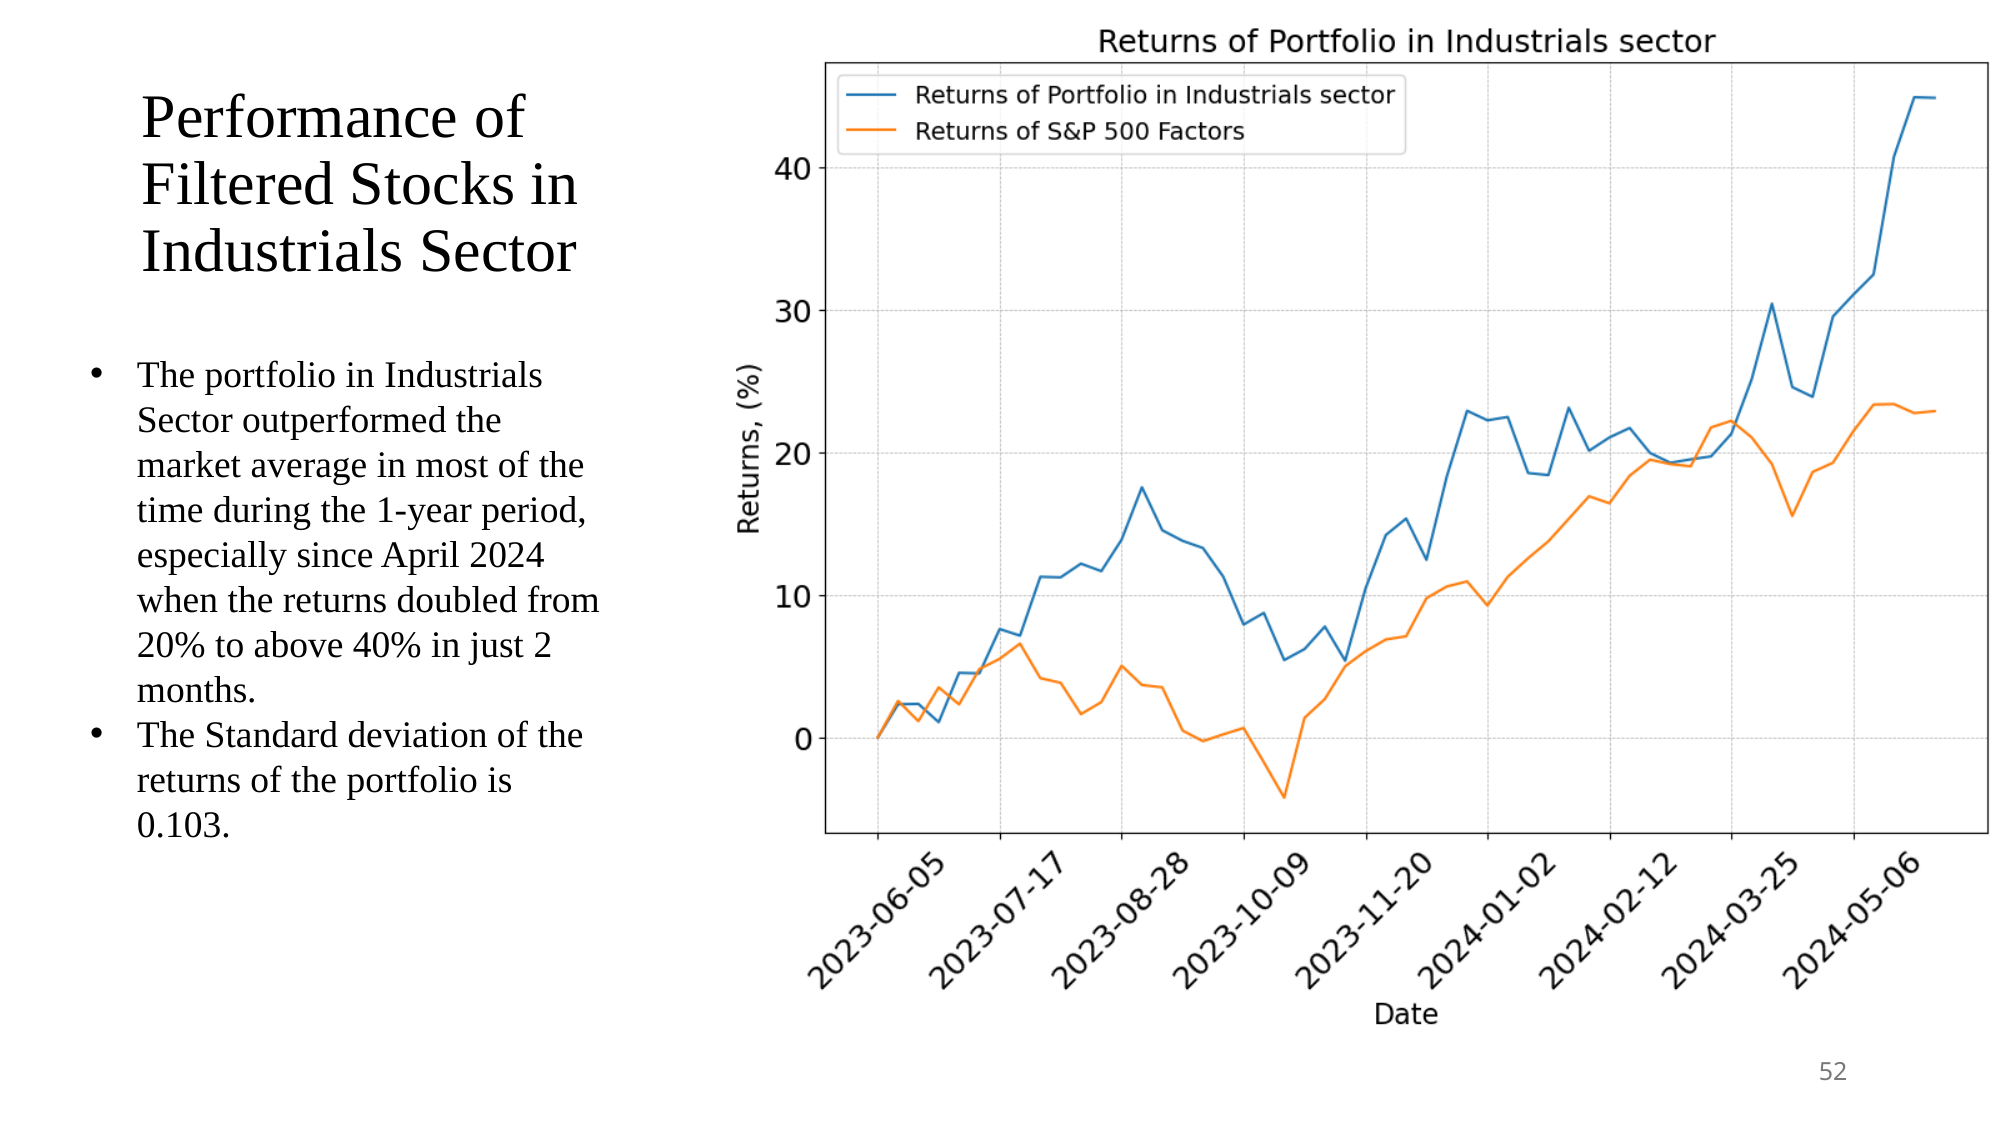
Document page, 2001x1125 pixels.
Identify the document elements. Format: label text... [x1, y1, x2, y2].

text_box The portfolio in Industrials Sector outperformed the market average in most of the time during the 1-year period, especially since April 2024 when the returns doubled from 20% to above 40% in just 2 months. The Standard deviation of the returns of the portfolio is 0.103. [75, 342, 631, 853]
slide_number 52 [1412, 1044, 1863, 1103]
picture [724, 15, 2000, 1044]
title Performance of Filtered Stocks in Industrials Sector [126, 75, 660, 293]
